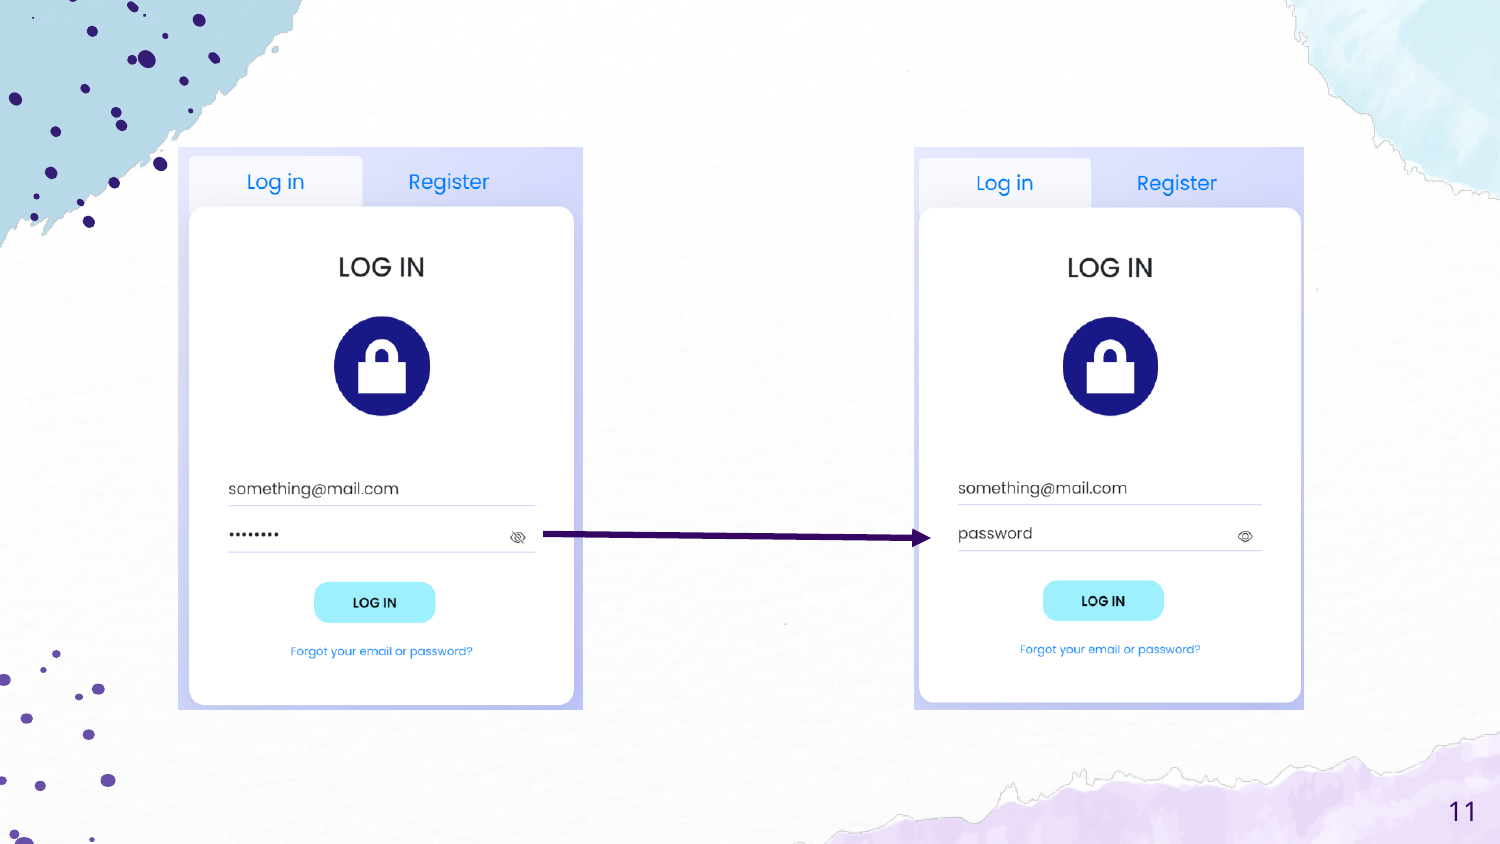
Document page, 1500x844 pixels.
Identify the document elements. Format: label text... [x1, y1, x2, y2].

picture [0, 0, 1500, 844]
slide_number ‹#› [1403, 779, 1494, 844]
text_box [542, 533, 932, 539]
picture [408, 730, 1500, 844]
